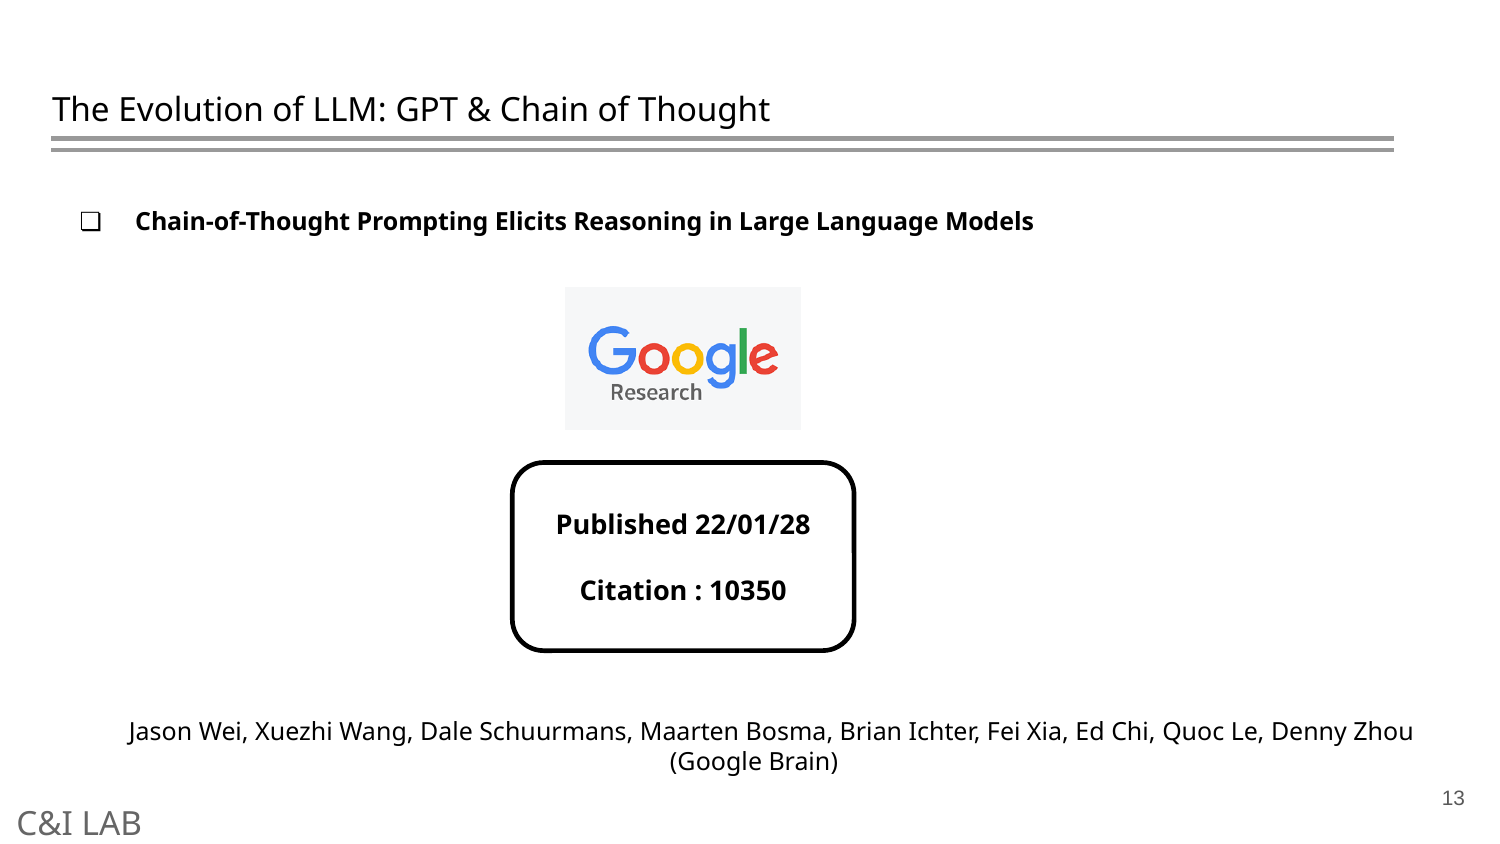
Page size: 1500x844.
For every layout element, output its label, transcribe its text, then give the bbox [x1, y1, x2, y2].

title The Evolution of LLM: GPT & Chain of Thought [37, 73, 1435, 168]
text_box Jason Wei, Xuezhi Wang, Dale Schuurmans, Maarten Bosma, Brian Ichter, Fei Xia, Ed Chi, Quoc Le, Denny Zhou (Google Brain) [114, 700, 1435, 795]
text_box C&I LAB [1, 801, 1500, 844]
picture [565, 287, 802, 430]
text_box Published 22/01/28 Citation : 10350 [510, 460, 857, 653]
slide_number 13 [1389, 764, 1480, 801]
list Chain-of-Thought Prompting Elicits Reasoning in Large Language Models [51, 186, 1088, 280]
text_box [50, 138, 1395, 151]
